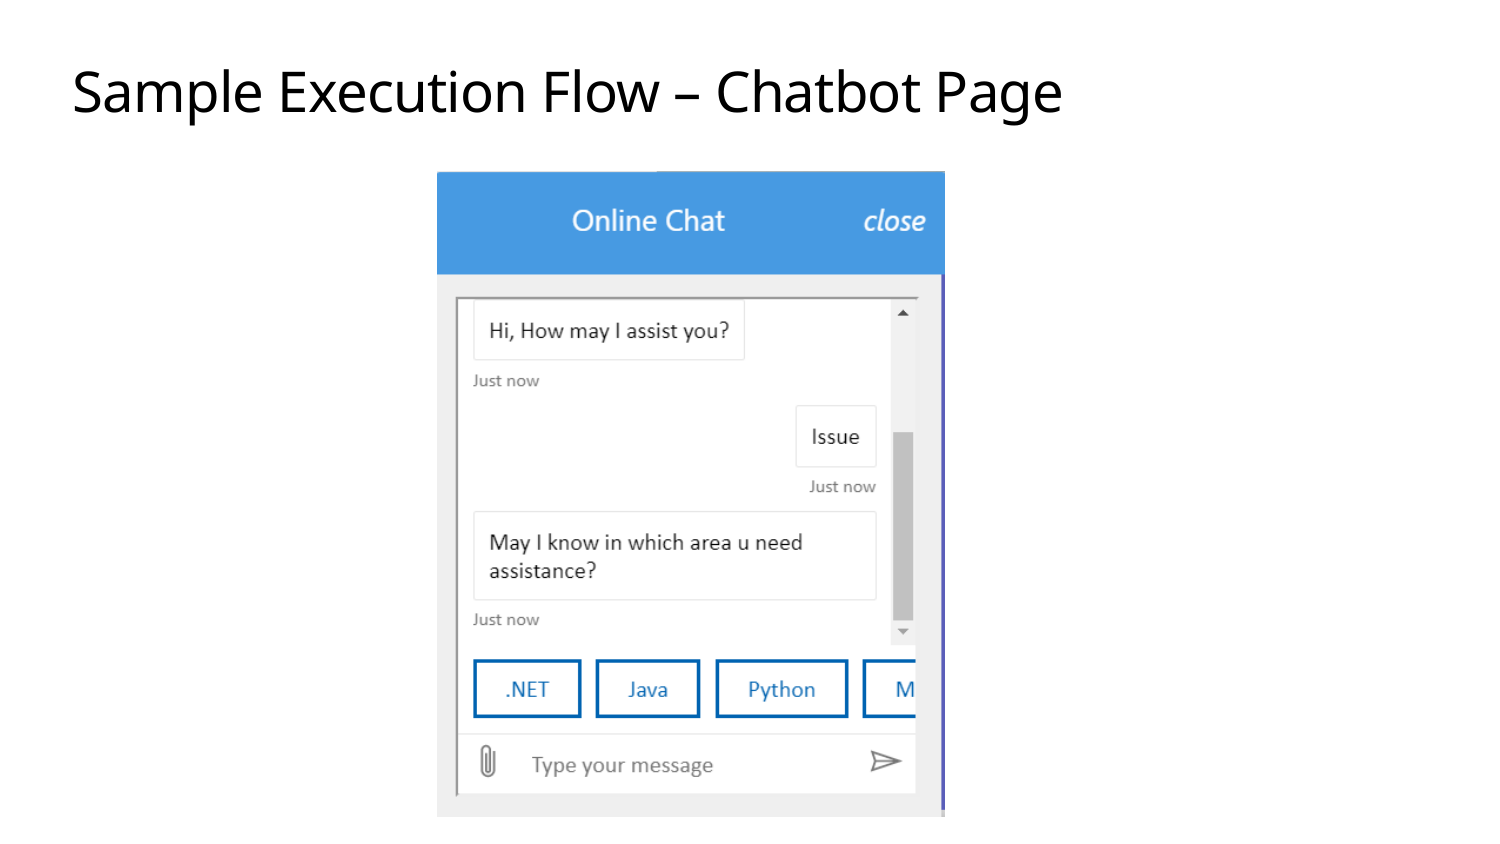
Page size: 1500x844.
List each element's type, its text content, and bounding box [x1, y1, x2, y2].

picture [437, 171, 945, 817]
title Sample Execution Flow – Chatbot Page [72, 56, 1428, 125]
